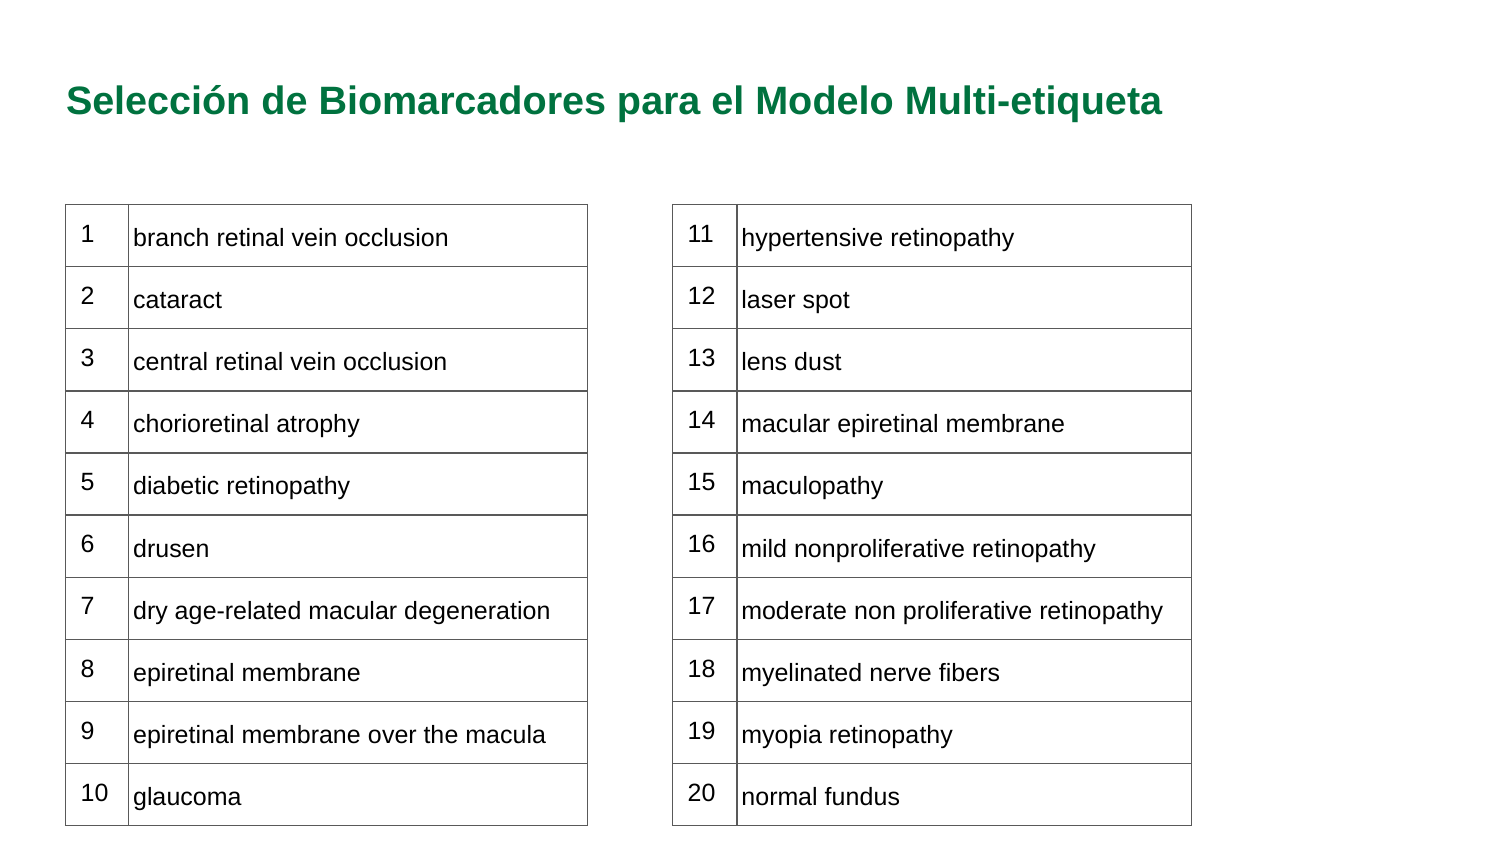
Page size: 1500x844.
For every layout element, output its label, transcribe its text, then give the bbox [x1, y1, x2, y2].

table_cell myelinated nerve fibers [738, 640, 1191, 701]
table_cell diabetic retinopathy [129, 454, 587, 514]
table_cell 14 [673, 392, 736, 452]
table_cell 2 [66, 267, 128, 328]
table_cell laser spot [738, 267, 1191, 328]
table_cell myopia retinopathy [738, 702, 1191, 763]
table_header 1 [66, 205, 128, 266]
table_cell 7 [66, 578, 128, 639]
table_cell central retinal vein occlusion [129, 329, 587, 390]
table_cell 13 [673, 329, 736, 390]
table_cell chorioretinal atrophy [129, 392, 587, 452]
table_header hypertensive retinopathy [738, 205, 1191, 266]
table_cell 5 [66, 454, 128, 514]
table_cell cataract [129, 267, 587, 328]
table_header branch retinal vein occlusion [129, 205, 587, 266]
table_cell normal fundus [738, 764, 1191, 825]
title Selección de Biomarcadores para el Modelo Multi-etiqueta [51, 60, 1449, 155]
table_cell moderate non proliferative retinopathy [738, 578, 1191, 639]
table_cell 20 [673, 764, 736, 825]
table_cell mild nonproliferative retinopathy [738, 516, 1191, 577]
table_cell epiretinal membrane over the macula [129, 702, 587, 763]
table_cell 15 [673, 454, 736, 514]
table_cell lens dust [738, 329, 1191, 390]
table_cell 4 [66, 392, 128, 452]
table_cell macular epiretinal membrane [738, 392, 1191, 452]
table_cell 19 [673, 702, 736, 763]
table_cell dry age-related macular degeneration [129, 578, 587, 639]
table_cell maculopathy [738, 454, 1191, 514]
table_cell 8 [66, 640, 128, 701]
table_cell 10 [66, 764, 128, 825]
table_cell glaucoma [129, 764, 587, 825]
table_cell epiretinal membrane [129, 640, 587, 701]
table_cell 9 [66, 702, 128, 763]
table_cell 6 [66, 516, 128, 577]
table_cell drusen [129, 516, 587, 577]
table_header 11 [673, 205, 736, 266]
table_cell 12 [673, 267, 736, 328]
table_cell 16 [673, 516, 736, 577]
table_cell 18 [673, 640, 736, 701]
table_cell 17 [673, 578, 736, 639]
table_cell 3 [66, 329, 128, 390]
